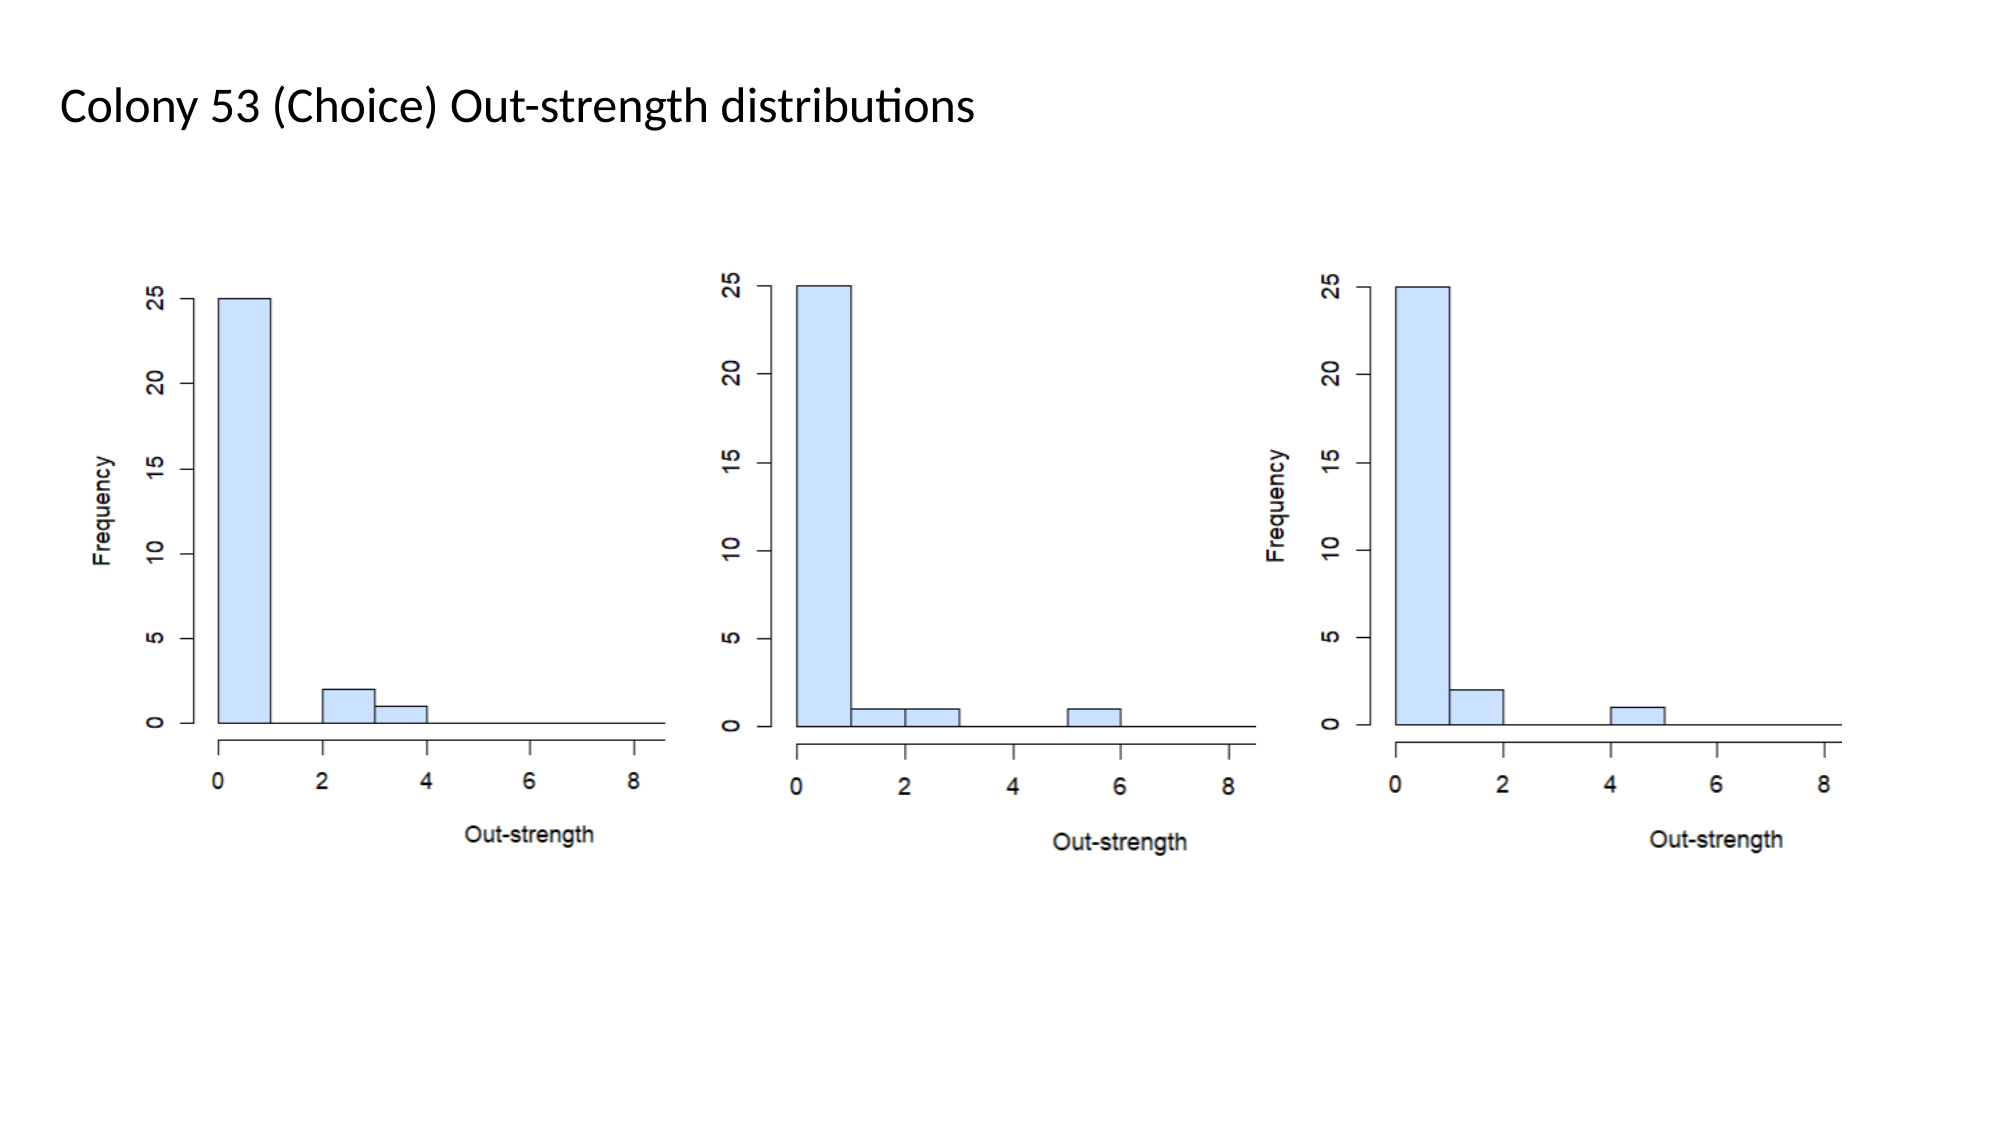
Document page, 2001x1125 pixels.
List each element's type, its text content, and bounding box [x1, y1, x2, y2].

picture [89, 276, 666, 853]
picture [1261, 261, 1842, 864]
picture [707, 261, 1257, 864]
text_box Colony 53 (Choice) Out-strength distributions [45, 65, 1000, 140]
